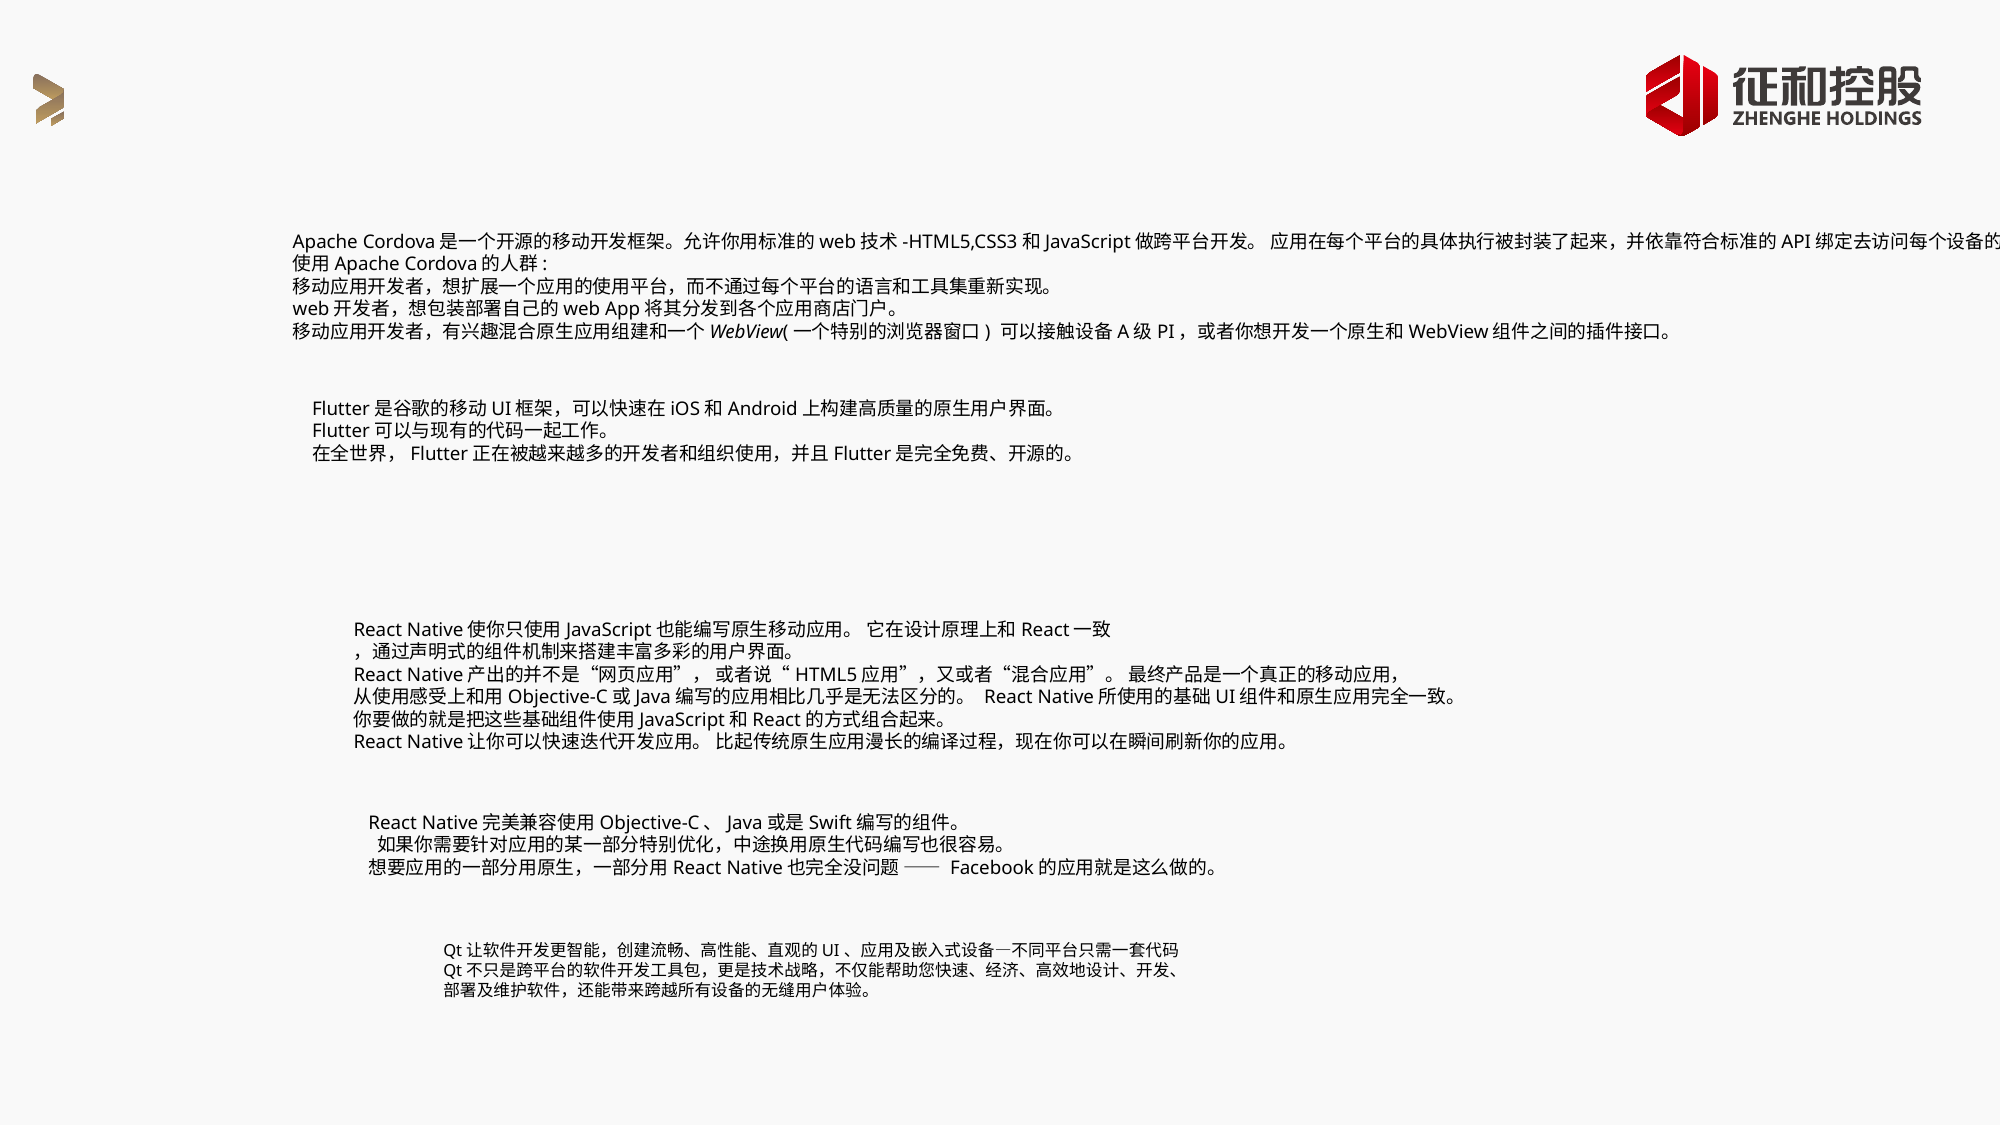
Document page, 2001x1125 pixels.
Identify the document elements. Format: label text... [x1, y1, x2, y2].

text_box Qt让软件开发更智能，创建流畅、高性能、直观的UI、应用及嵌入式设备—不同平台只需一套代码 Qt不只是跨平台的软件开发工具包，更是技术战略，不仅能帮助您快速、经济、高效地设计、开发、 部署及维护软件，还能带来跨越所有设备的无缝用户体验。 [428, 932, 1202, 1007]
text_box Flutter是谷歌的移动UI框架，可以快速在iOS和Android上构建高质量的原生用户界面。 Flutter可以与现有的代码一起工作。 在全世界，Flutter正在被越来越多的开发者和组织使用，并且Flutter是完全免费、开源的。 [297, 389, 1098, 472]
text_box React Native完美兼容使用Objective-C、Java或是Swift编写的组件。 如果你需要针对应用的某一部分特别优化，中途换用原生代码编写也很容易。 想要应用的一部分用原生，一部分用React Native也完全没问题 —— Facebook的应用就是这么做的。 [353, 803, 1241, 886]
text_box React Native使你只使用JavaScript也能编写原生移动应用。 它在设计原理上和React一致 ，通过声明式的组件机制来搭建丰富多彩的用户界面。 React Native产出的并不是“网页应用”， 或者说“HTML5应用”，又或者“混合应用”。 最终产品是一个真正的移动应用， 从使用感受上和用Objective-C或Java编写的应用相比几乎是无法区分的。 React Native所使用的基础UI组件和原生应用完全一致。 你要做的就是把这些基础组件使用JavaScript和React的方式组合起来。 React Native让你可以快速迭代开发应用。 比起传统原生应用漫长的编译过程，现在你可以在瞬间刷新你的应用。 [338, 609, 1484, 760]
text_box Apache Cordova是一个开源的移动开发框架。允许你用标准的web技术-HTML5,CSS3和JavaScript做跨平台开发。 应用在每个平台的具体执行被封装了起来，并依靠符合标准的API绑定去访问每个设备的功能，比如说：传感器、数据、网络状态等。 使用Apache Cordova的人群: 移动应用开发者，想扩展一个应用的使用平台，而不通过每个平台的语言和工具集重新实现。 web开发者，想包装部署自己的web App将其分发到各个应用商店门户。 移动应用开发者，有兴趣混合原生应用组建和一个WebView(一个特别的浏览器窗口) 可以接触设备A级PI，或者你想开发一个原生和WebView组件之间的插件接口。 [277, 222, 2000, 350]
